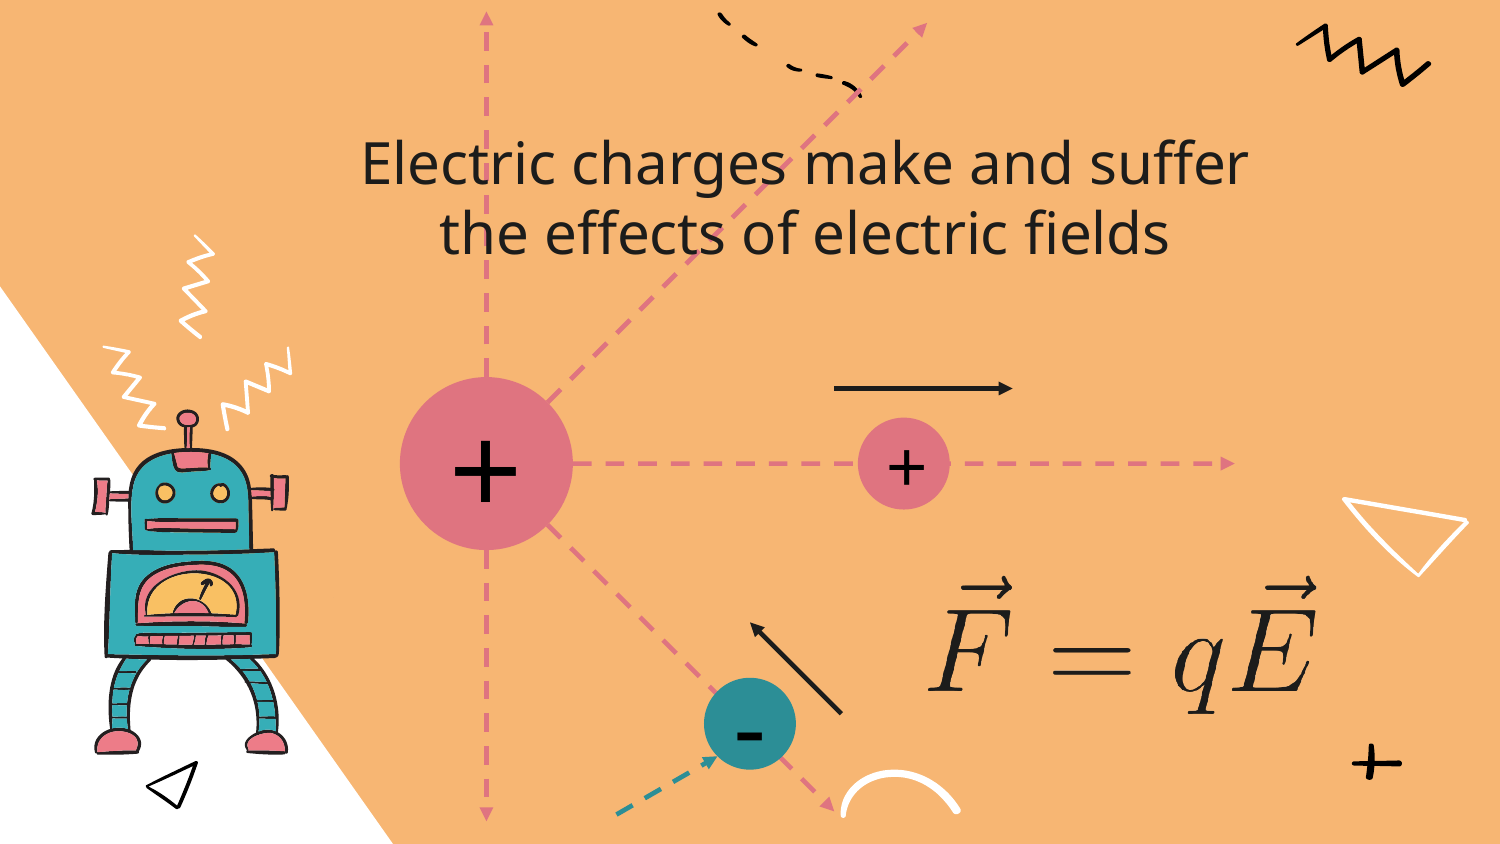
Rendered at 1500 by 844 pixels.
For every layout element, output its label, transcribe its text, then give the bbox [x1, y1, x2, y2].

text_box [547, 22, 928, 403]
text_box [749, 622, 842, 714]
text_box + [399, 377, 573, 551]
picture [926, 575, 1317, 714]
text_box Electric charges make and suffer the effects of electric fields [932, 111, 1308, 250]
text_box [178, 234, 215, 340]
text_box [91, 409, 335, 755]
text_box [102, 345, 157, 407]
text_box [243, 346, 293, 407]
text_box [220, 402, 241, 407]
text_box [616, 755, 718, 815]
text_box + [858, 471, 950, 510]
text_box Electric charges make and suffer the effects of electric fields [302, 111, 482, 250]
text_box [547, 524, 835, 812]
text_box + [857, 417, 950, 462]
text_box Electric charges make and suffer the effects of electric fields [491, 111, 542, 250]
